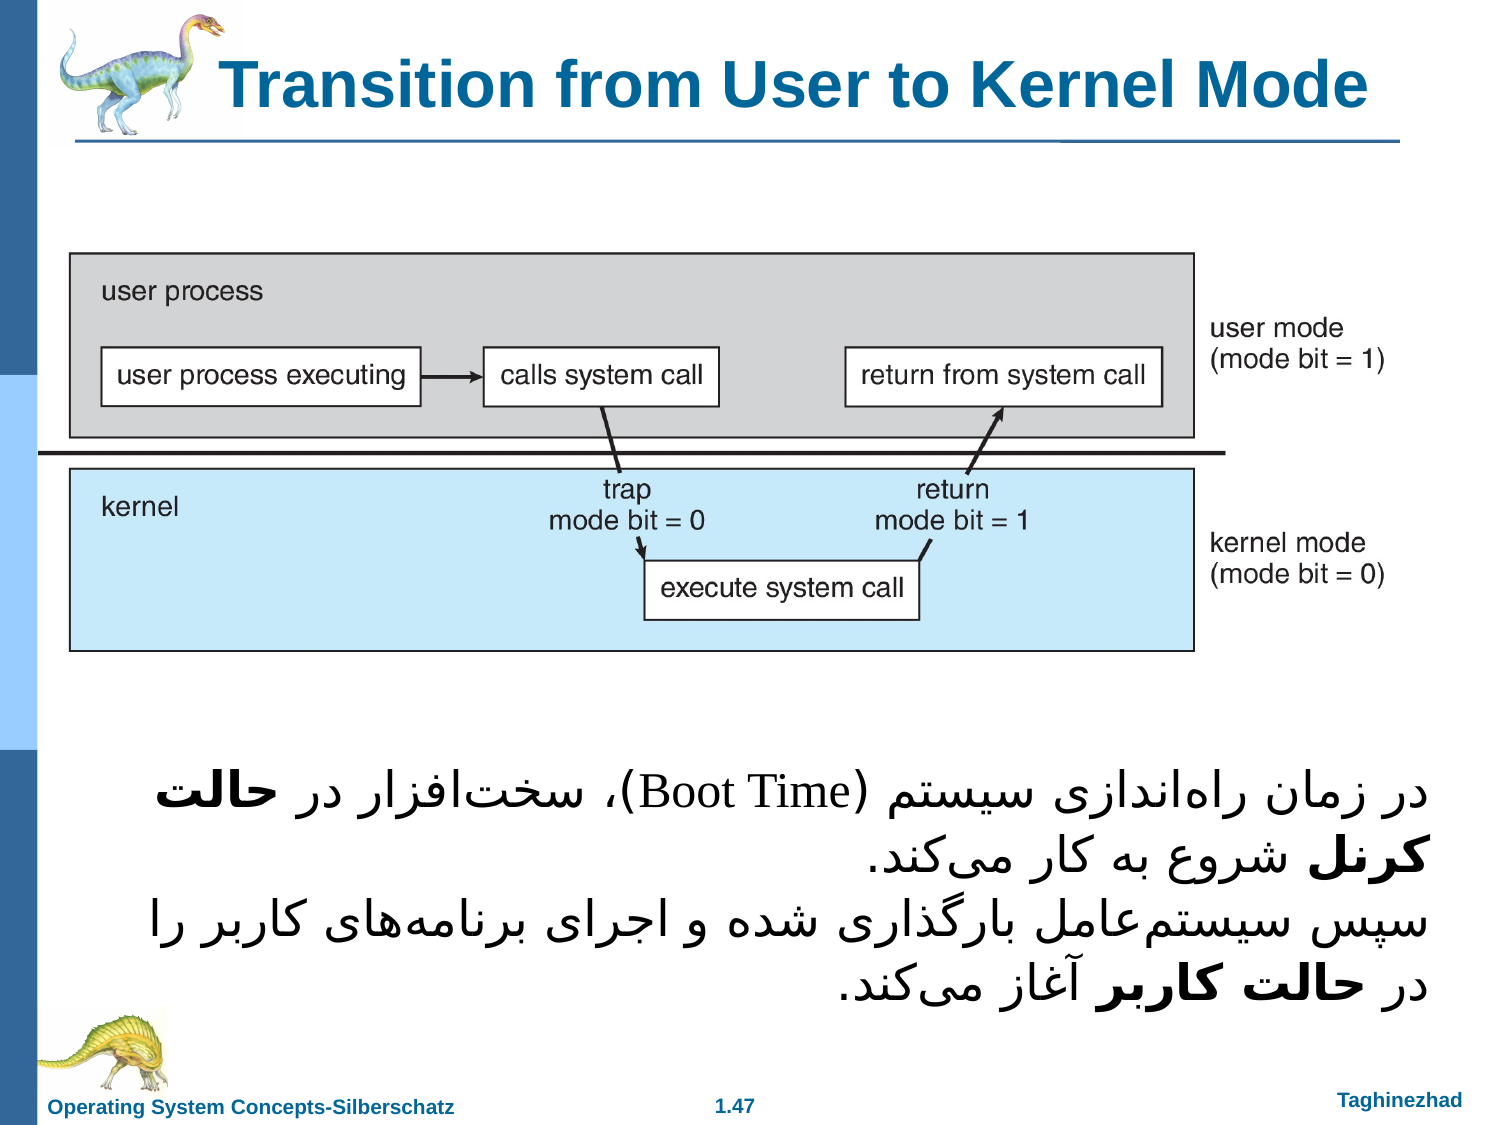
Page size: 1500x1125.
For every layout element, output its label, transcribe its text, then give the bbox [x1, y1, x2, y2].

picture [46, 0, 243, 149]
title Transition from User to Kernel Mode [144, 22, 1445, 129]
picture [38, 251, 1385, 652]
text_box در زمان راه‌اندازی سیستم (Boot Time)، سخت‌افزار در حالت کرنل شروع به کار می‌کند. سپس سیستم‌عامل بارگذاری شده و اجرای برنامه‌های کاربر را در حالت کاربر آغاز می‌کند. [77, 746, 1445, 1018]
picture [38, 1006, 168, 1099]
